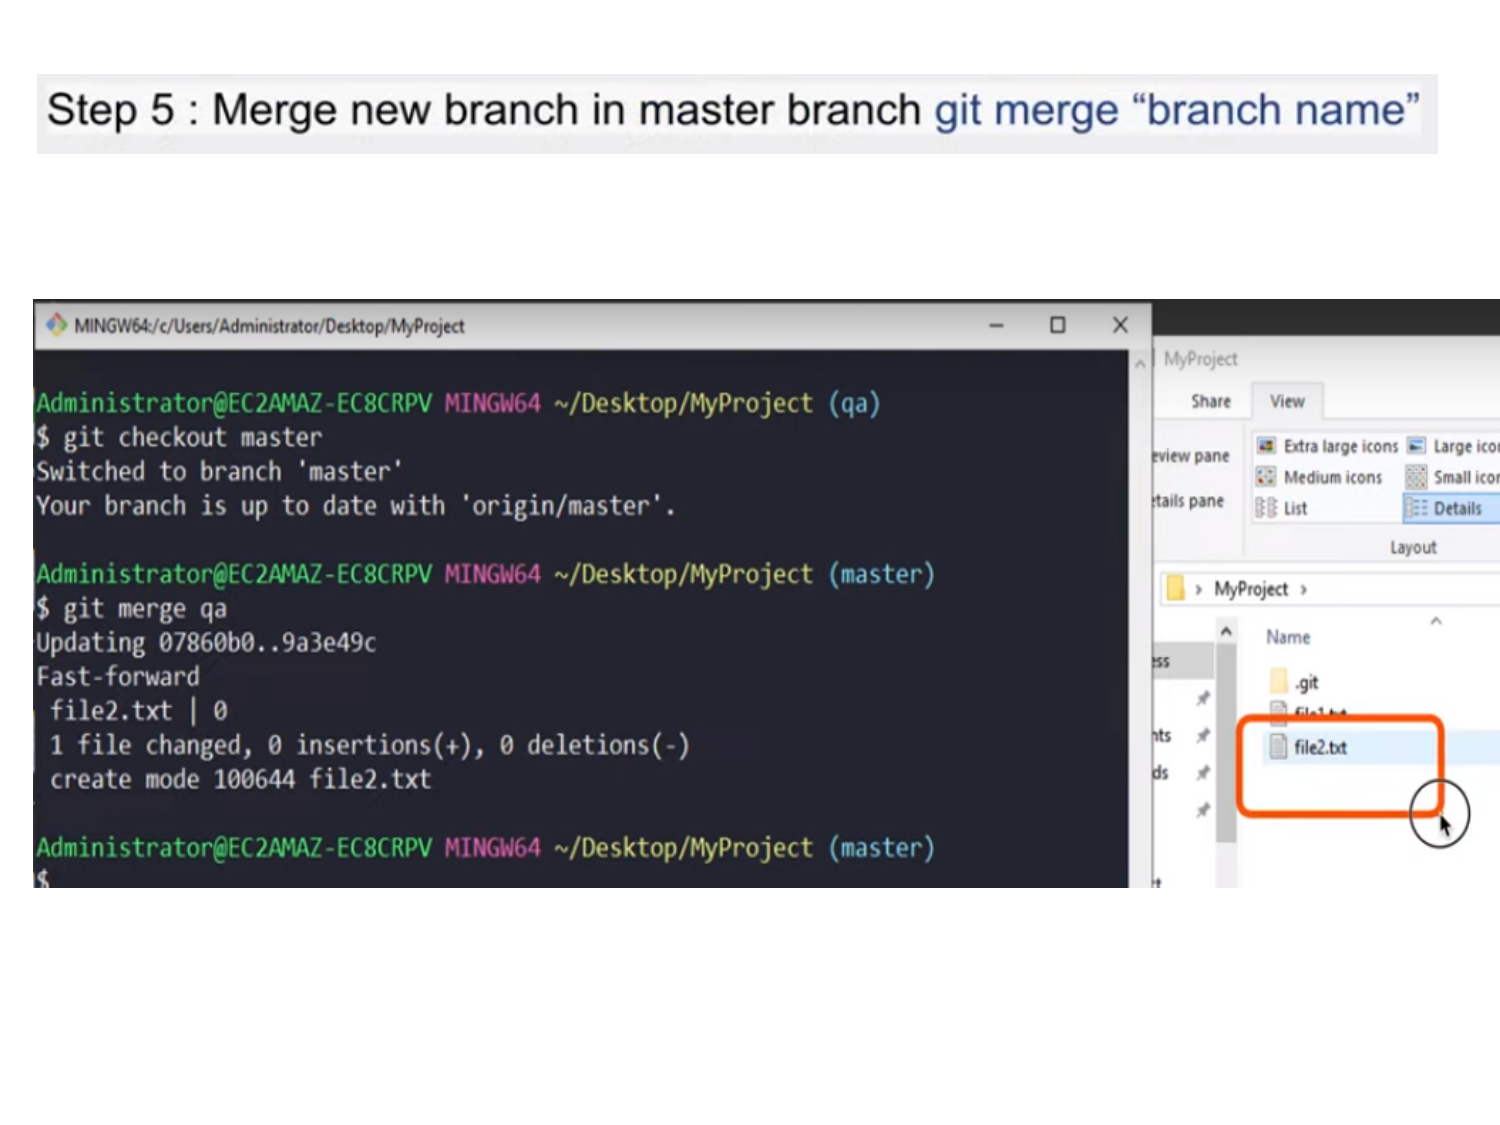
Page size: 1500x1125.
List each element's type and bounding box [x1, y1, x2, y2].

picture [33, 299, 1500, 888]
picture [37, 74, 1438, 154]
